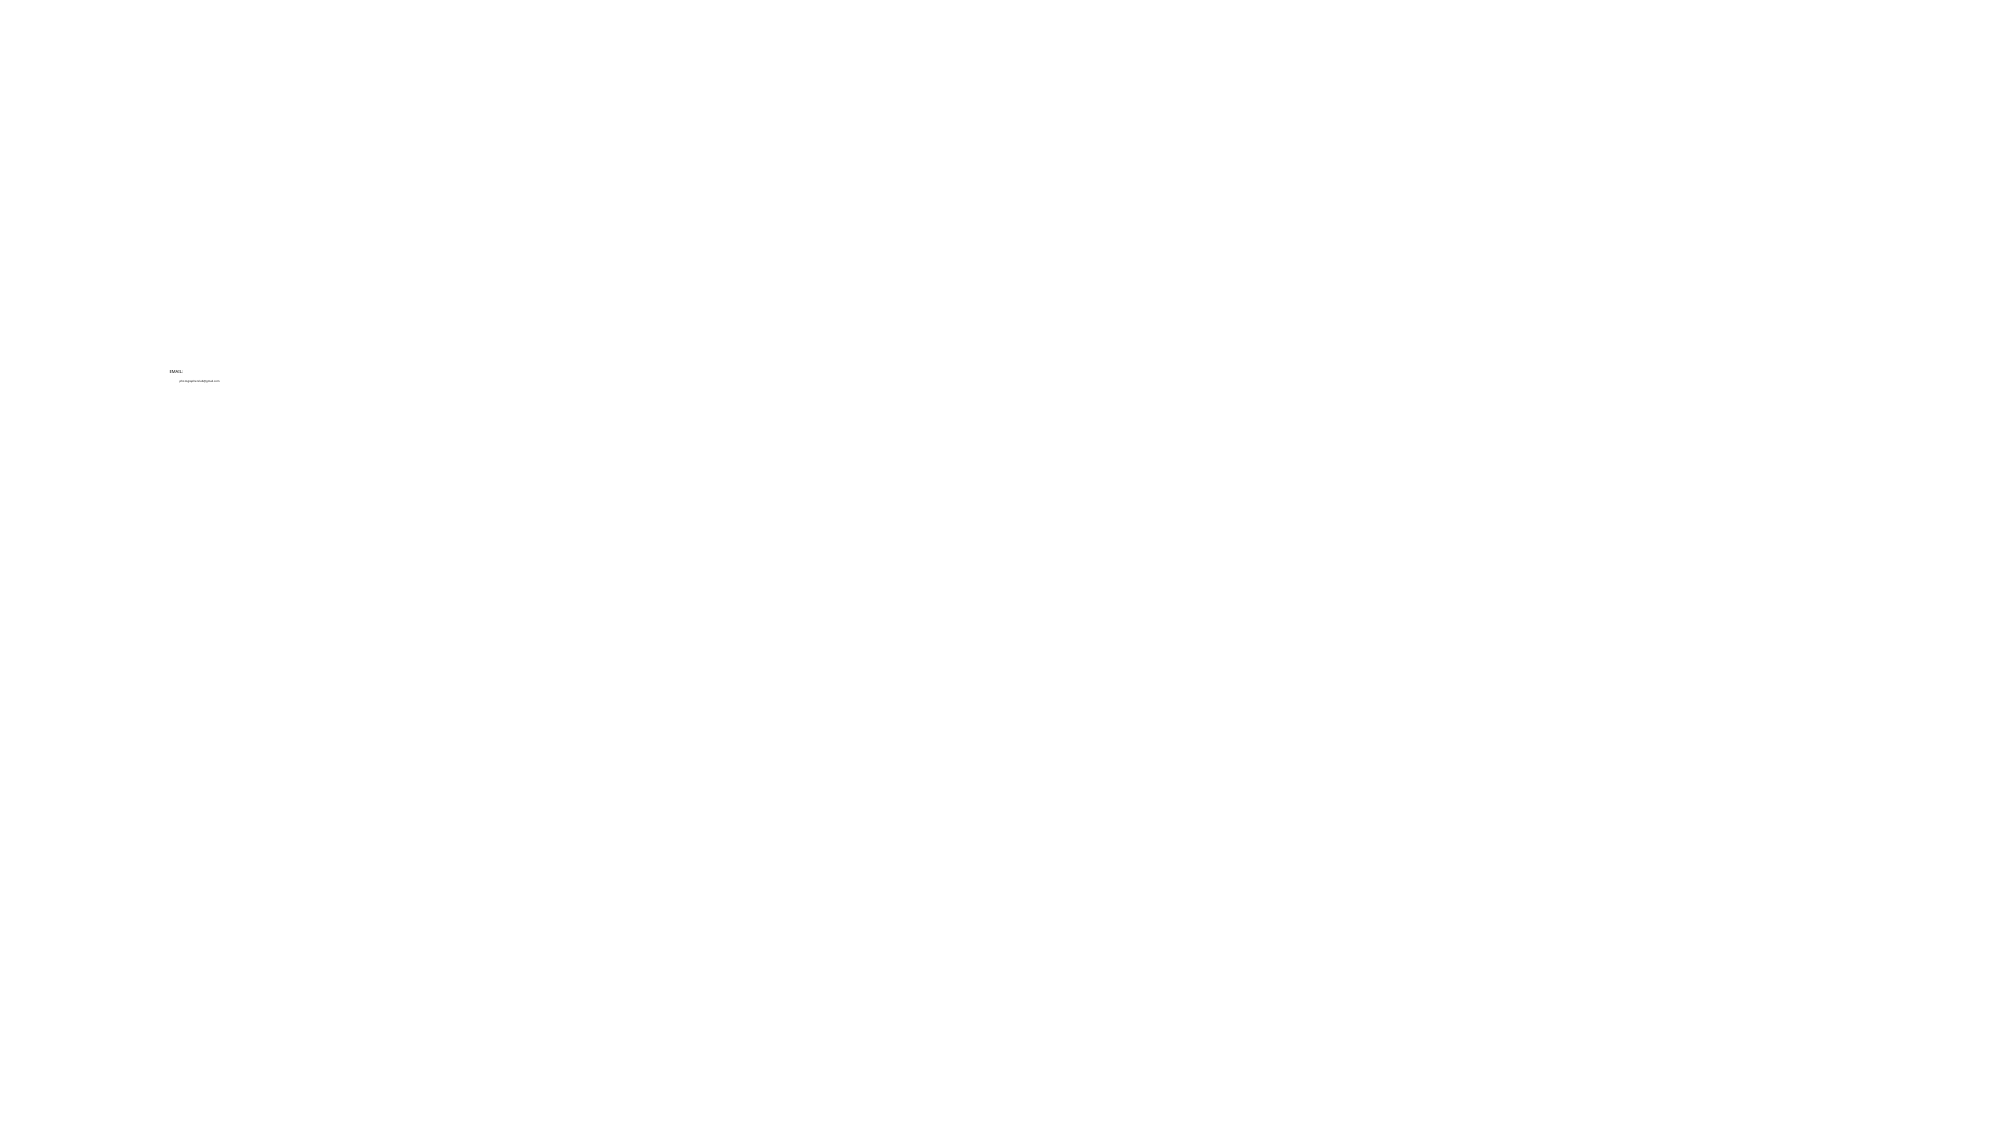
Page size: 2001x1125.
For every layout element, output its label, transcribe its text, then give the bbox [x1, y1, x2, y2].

title EMAIL: photographerslub@gmail.com [154, 355, 1841, 394]
